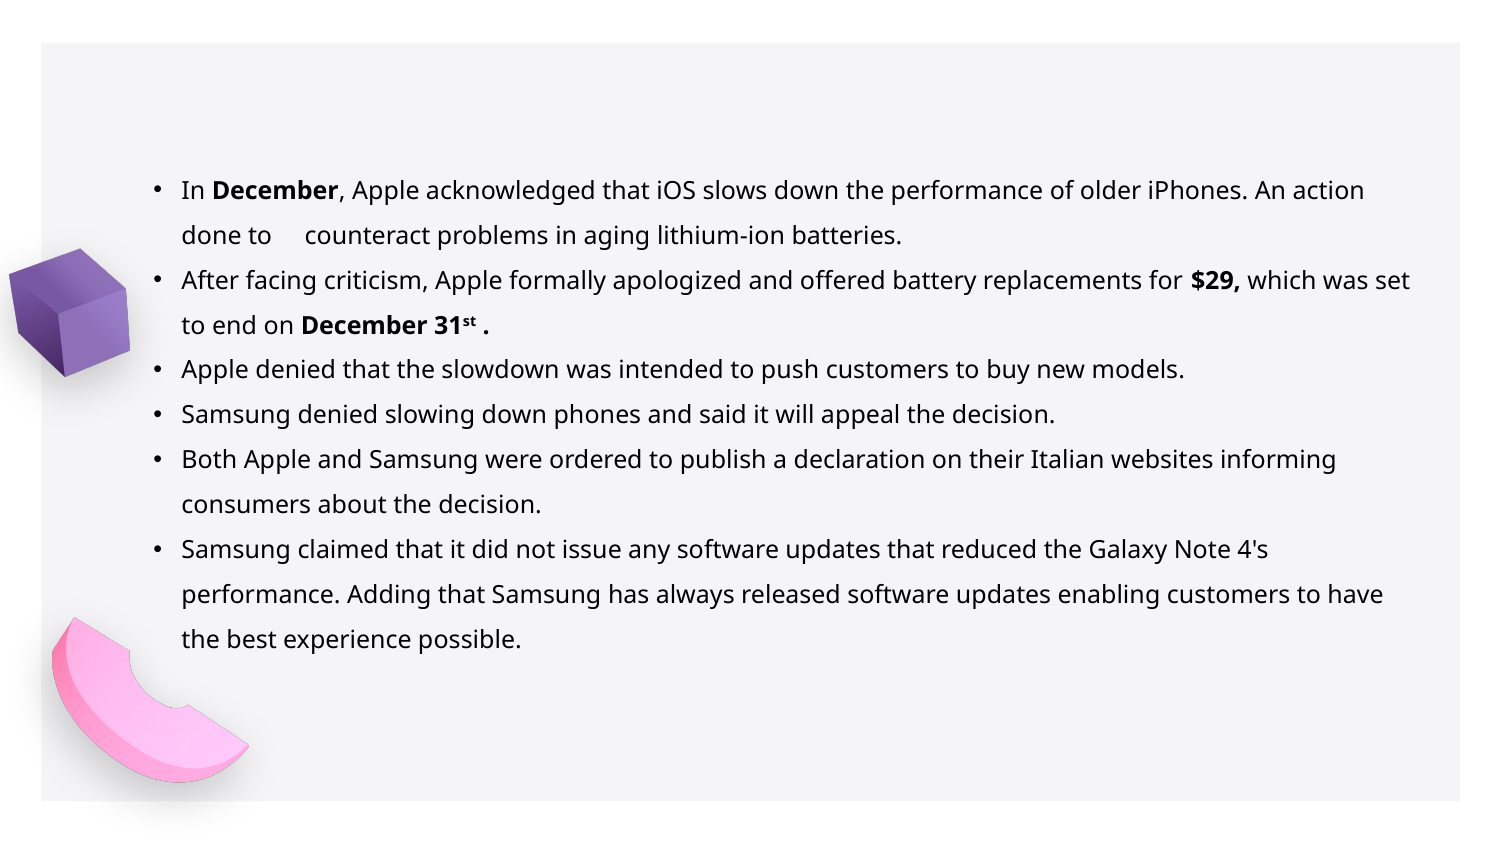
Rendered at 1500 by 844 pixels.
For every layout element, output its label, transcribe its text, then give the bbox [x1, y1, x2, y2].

text_box In December, Apple acknowledged that iOS slows down the performance of older iPhones. An action done to counteract problems in aging lithium-ion batteries. After facing criticism, Apple formally apologized and offered battery replacements for $29, which was set to end on December 31st . Apple denied that the slowdown was intended to push customers to buy new models. Samsung denied slowing down phones and said it will appeal the decision. Both Apple and Samsung were ordered to publish a declaration on their Italian websites informing consumers about the decision. Samsung claimed that it did not issue any software updates that reduced the Galaxy Note 4's performance. Adding that Samsung has always released software updates enabling customers to have the best experience possible. [138, 152, 1438, 661]
picture [0, 236, 138, 393]
picture [18, 595, 275, 812]
